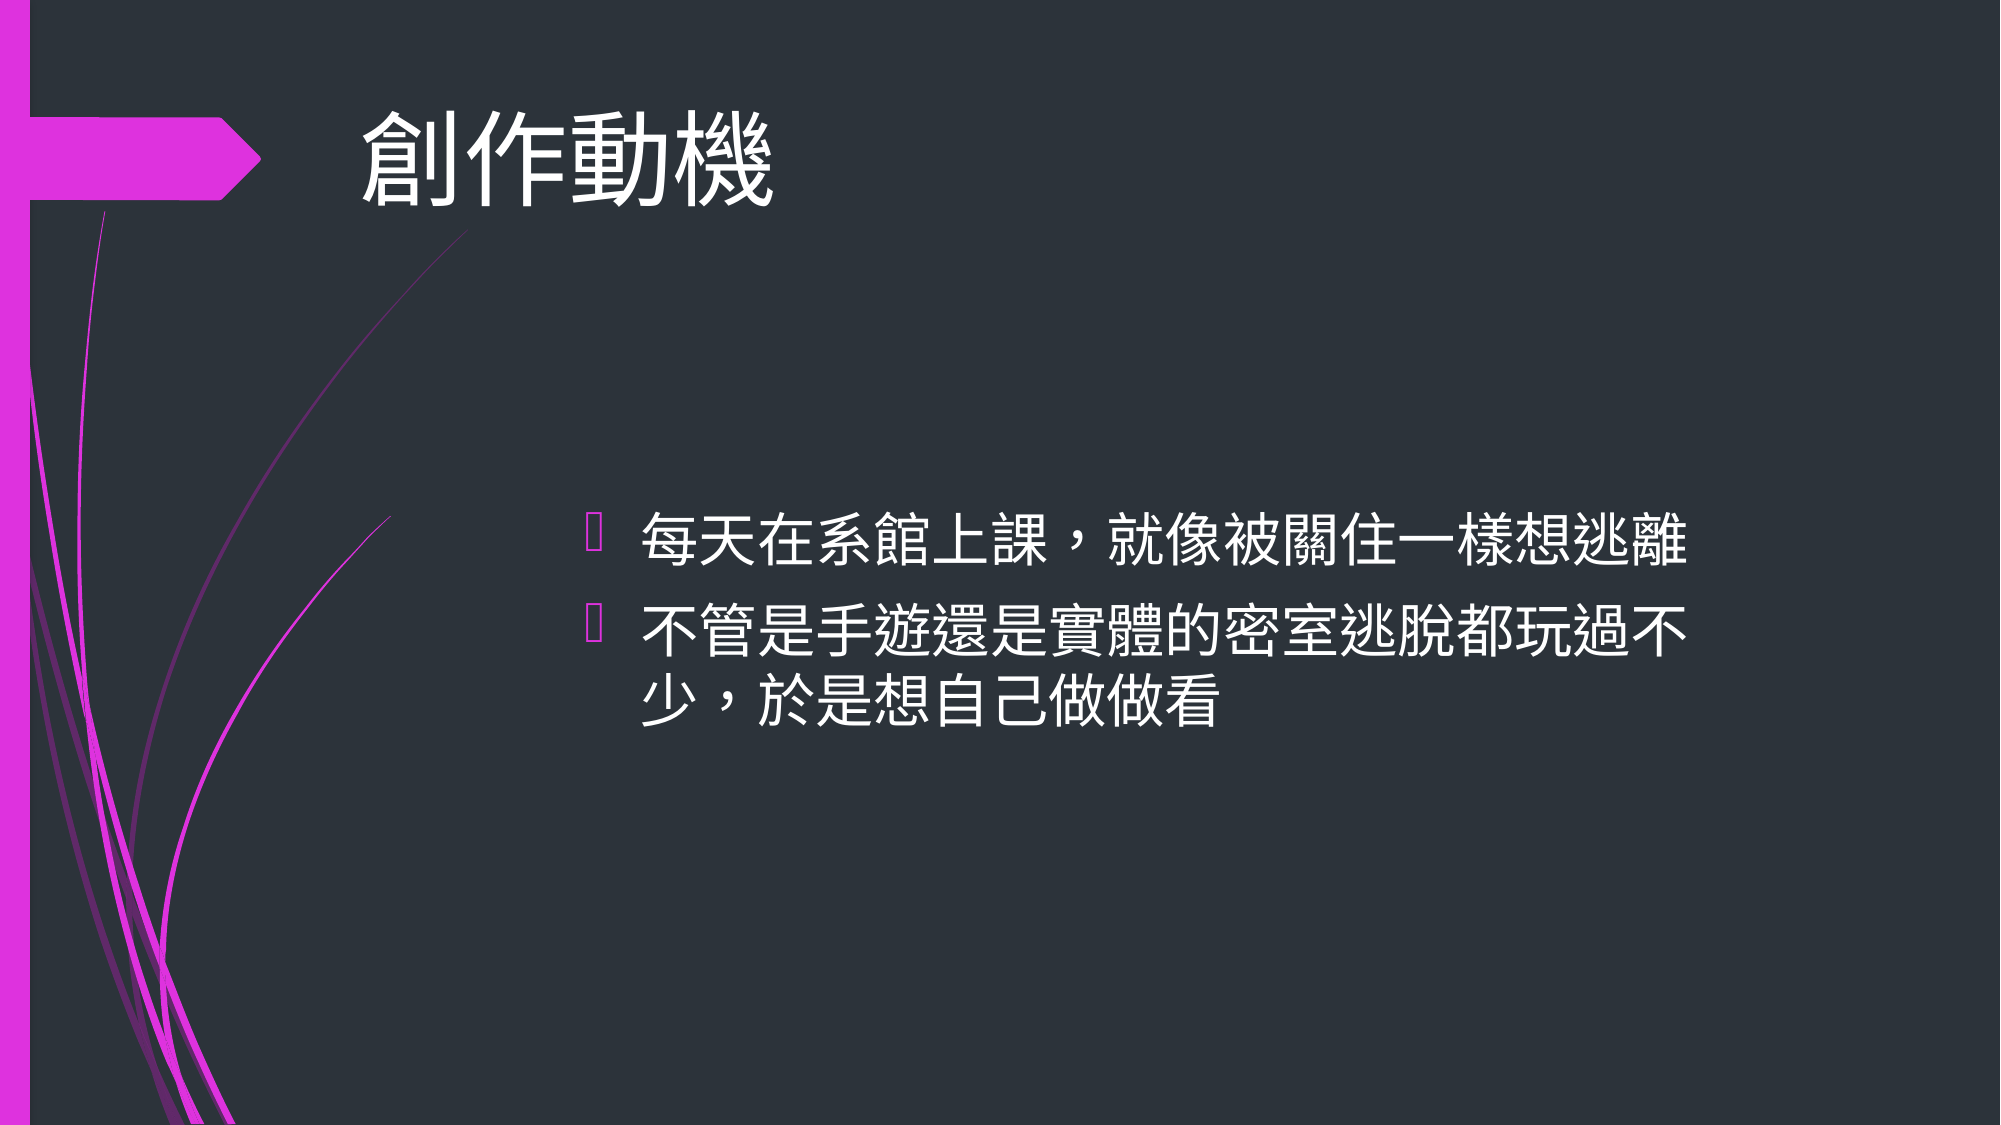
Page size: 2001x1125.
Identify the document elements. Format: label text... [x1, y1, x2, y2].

list 每天在系館上課，就像被關住一樣想逃離 不管是手遊還是實體的密室逃脫都玩過不少，於是想自己做做看 [569, 495, 1715, 777]
title 創作動機 [344, 86, 795, 234]
